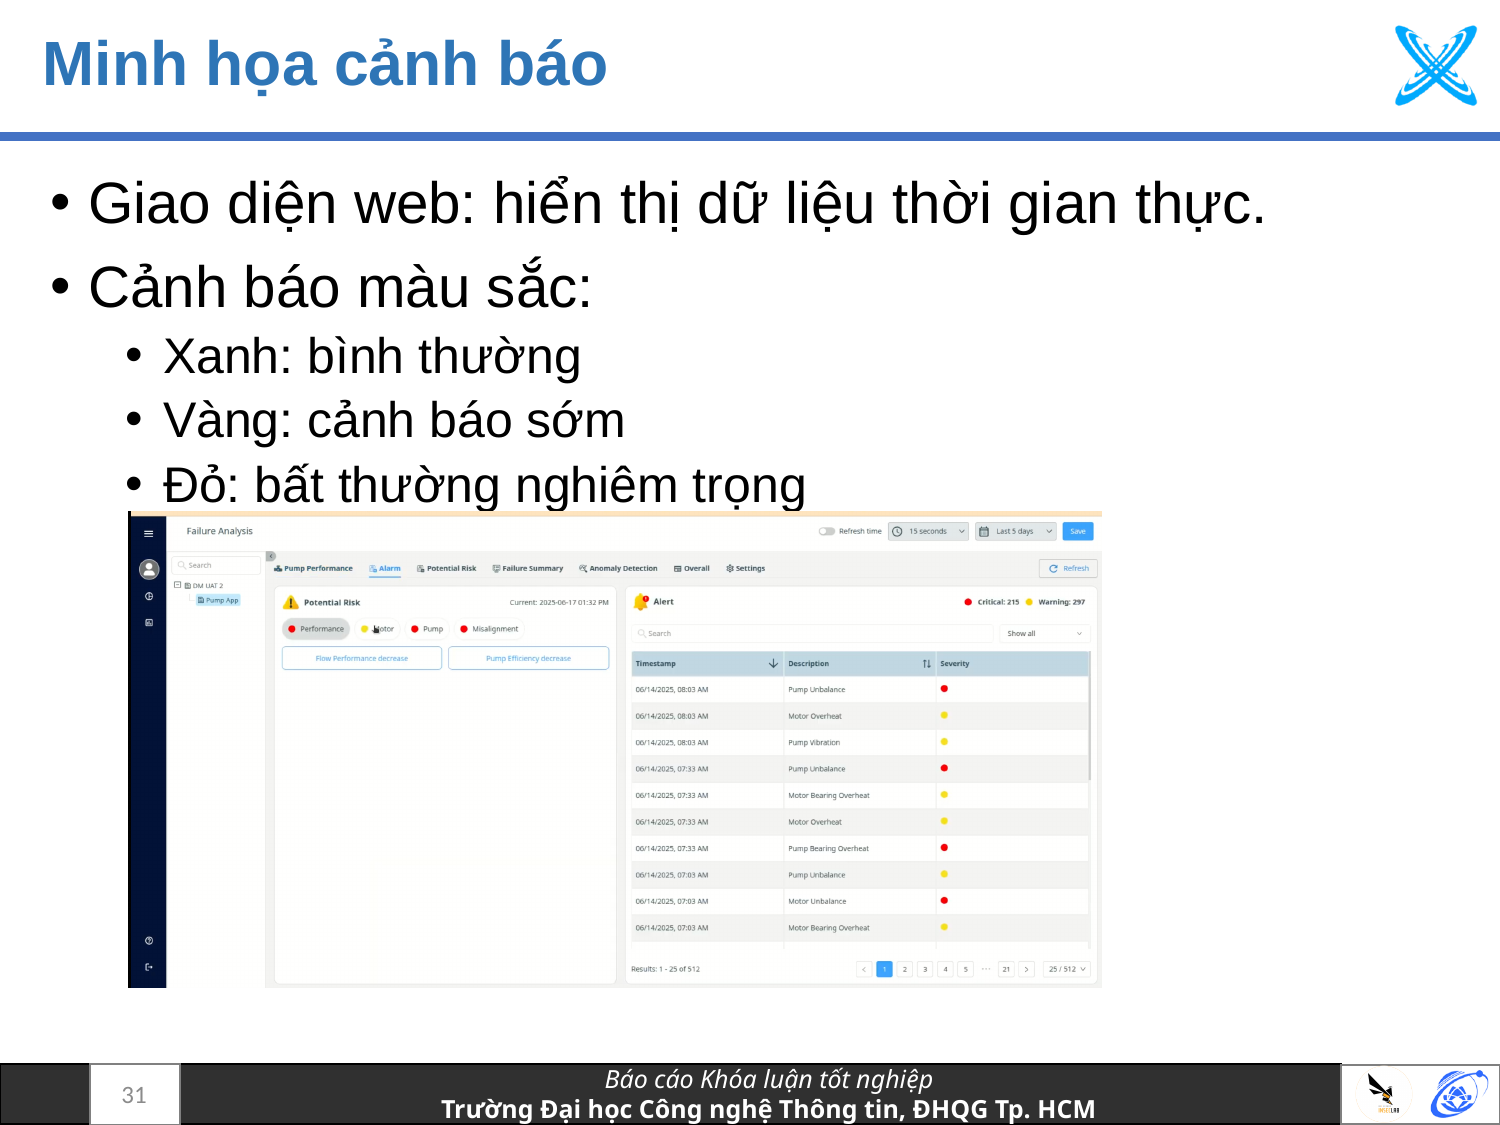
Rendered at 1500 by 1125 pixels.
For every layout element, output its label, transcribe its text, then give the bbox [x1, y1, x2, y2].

slide_number 31 [95, 1063, 162, 1124]
picture [1426, 1053, 1495, 1125]
picture [1352, 1062, 1416, 1125]
title Minh họa cảnh báo [27, 23, 1376, 108]
list Giao diện web: hiển thị dữ liệu thời gian thực. Cảnh báo màu sắc: Xanh: bình thường Vàng: cảnh báo sớm Đỏ: bất thường nghiêm trọng [35, 165, 1447, 602]
picture [1377, 5, 1493, 125]
picture [128, 511, 1102, 988]
